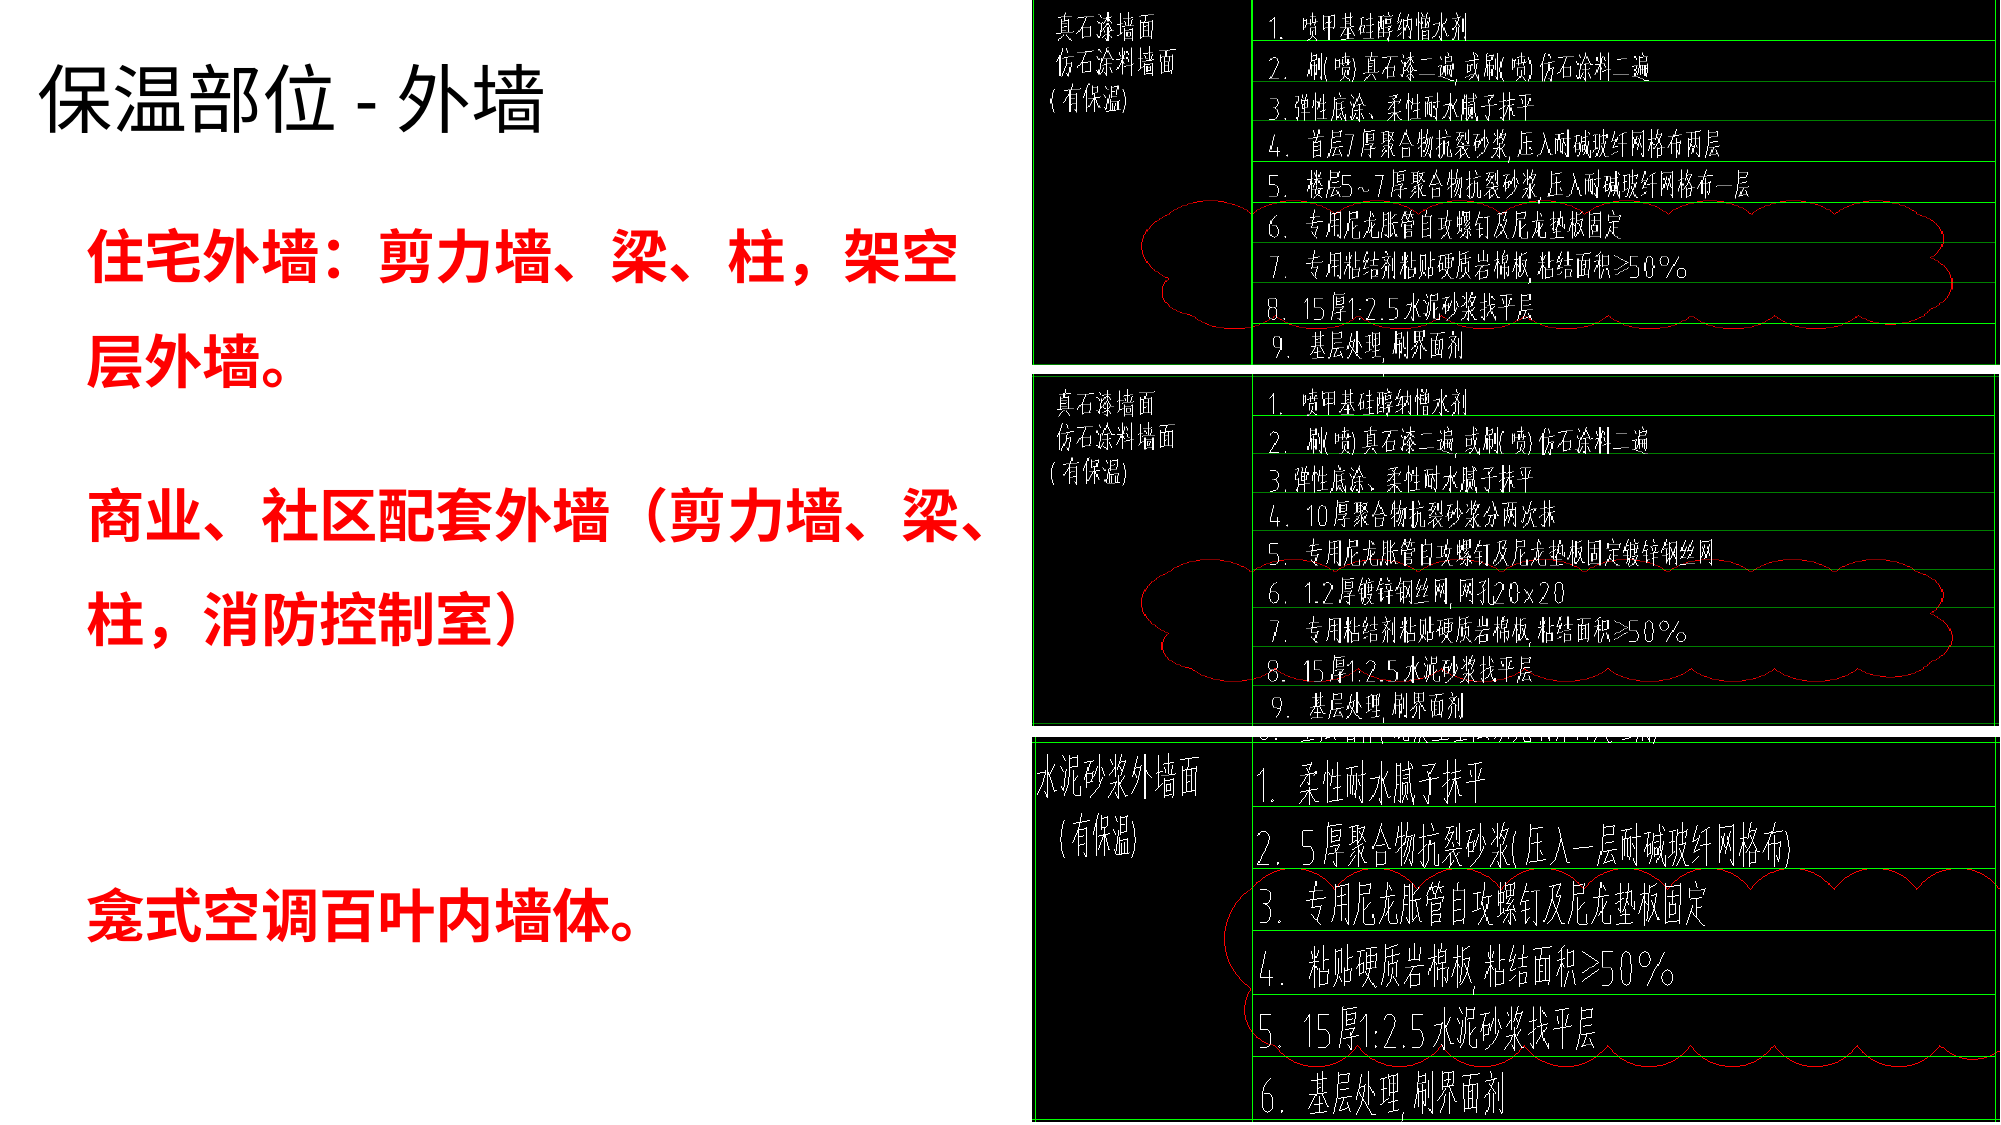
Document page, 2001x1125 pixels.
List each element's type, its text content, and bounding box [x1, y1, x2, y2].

picture [1032, 737, 2000, 1122]
text_box 商业、社区配套外墙（剪力墙、梁、柱，消防控制室） [71, 436, 1001, 661]
picture [1032, 0, 2000, 365]
text_box 住宅外墙：剪力墙、梁、柱，架空层外墙。 [71, 177, 1001, 403]
picture [1032, 374, 1999, 726]
text_box 龛式空调百叶内墙体。 [71, 836, 1001, 957]
text_box 保温部位-外墙 [23, 44, 582, 150]
